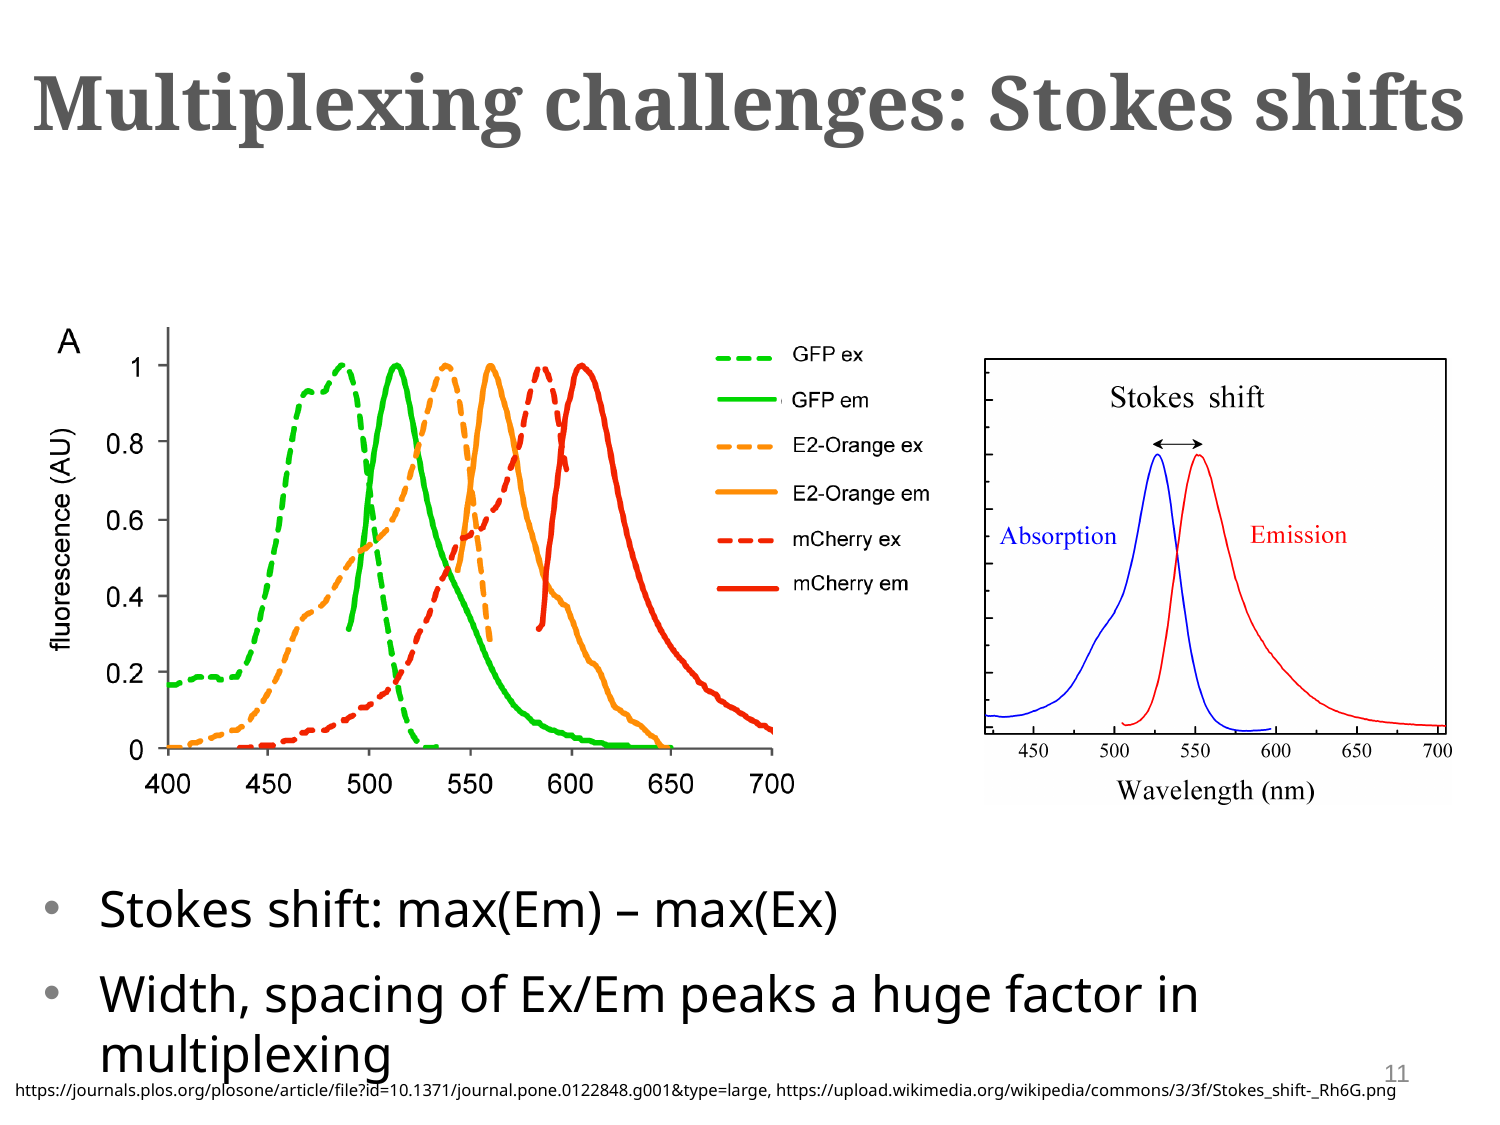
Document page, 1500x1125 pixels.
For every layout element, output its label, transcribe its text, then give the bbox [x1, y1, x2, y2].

picture [47, 325, 930, 800]
text_box Stokes shift: max(Em) – max(Ex) Width, spacing of Ex/Em peaks a huge factor in multiplexing [28, 869, 1475, 1028]
text_box https://journals.plos.org/plosone/article/file?id=10.1371/journal.pone.0122848.g001&type=large, https://upload.wikimedia.org/wikipedia/commons/3/3f/Stokes_shift-_Rh6G.png [0, 1072, 1425, 1125]
picture [984, 357, 1453, 805]
slide_number 11 [1074, 1042, 1425, 1072]
text_box Multiplexing challenges: Stokes shifts [0, 6, 1500, 194]
